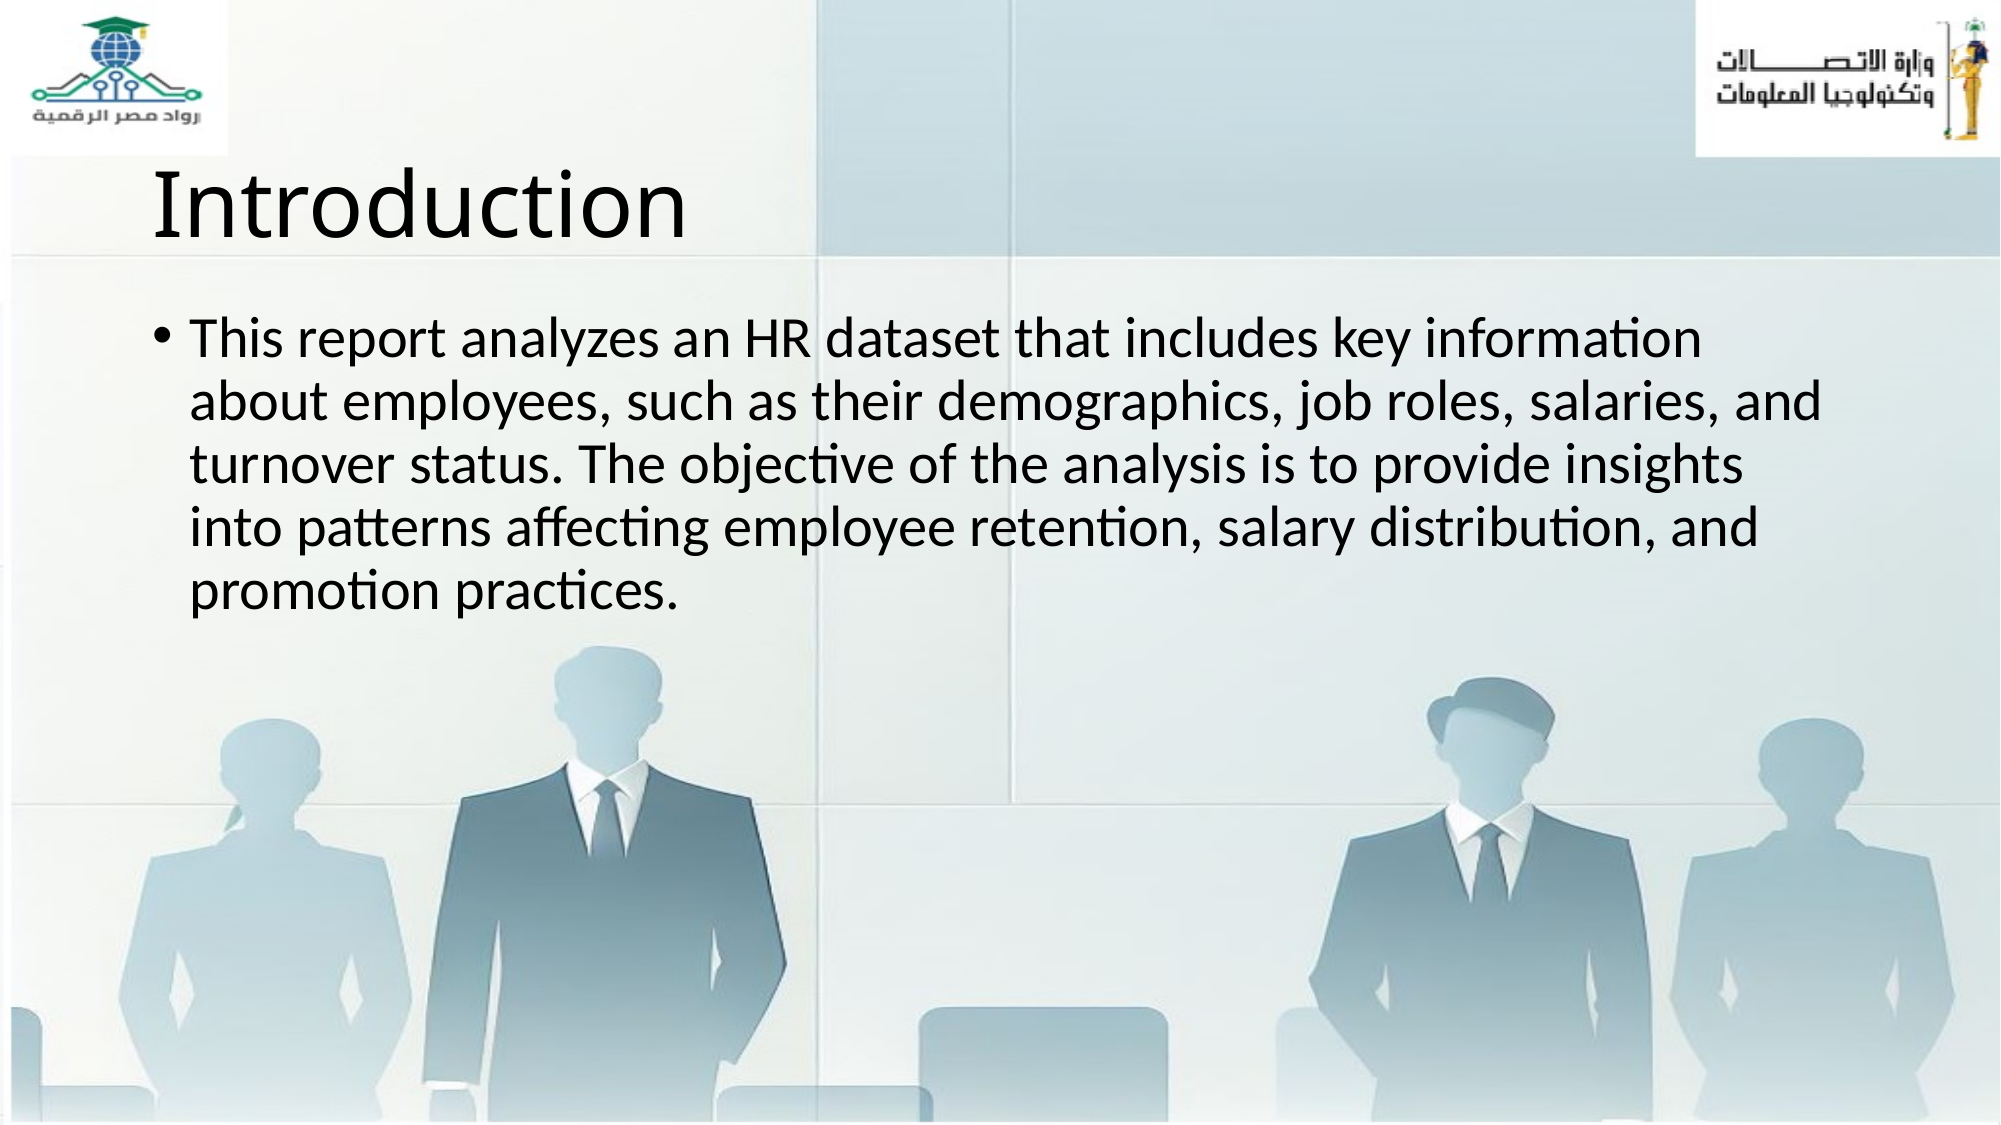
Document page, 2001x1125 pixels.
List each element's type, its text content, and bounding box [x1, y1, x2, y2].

picture [0, 0, 2001, 1125]
list This report analyzes an HR dataset that includes key information about employees, such as their demographics, job roles, salaries, and turnover status. The objective of the analysis is to provide insights into patterns affecting employee retention, salary distribution, and promotion practices. [137, 299, 1863, 1014]
title Introduction [137, 99, 1863, 299]
